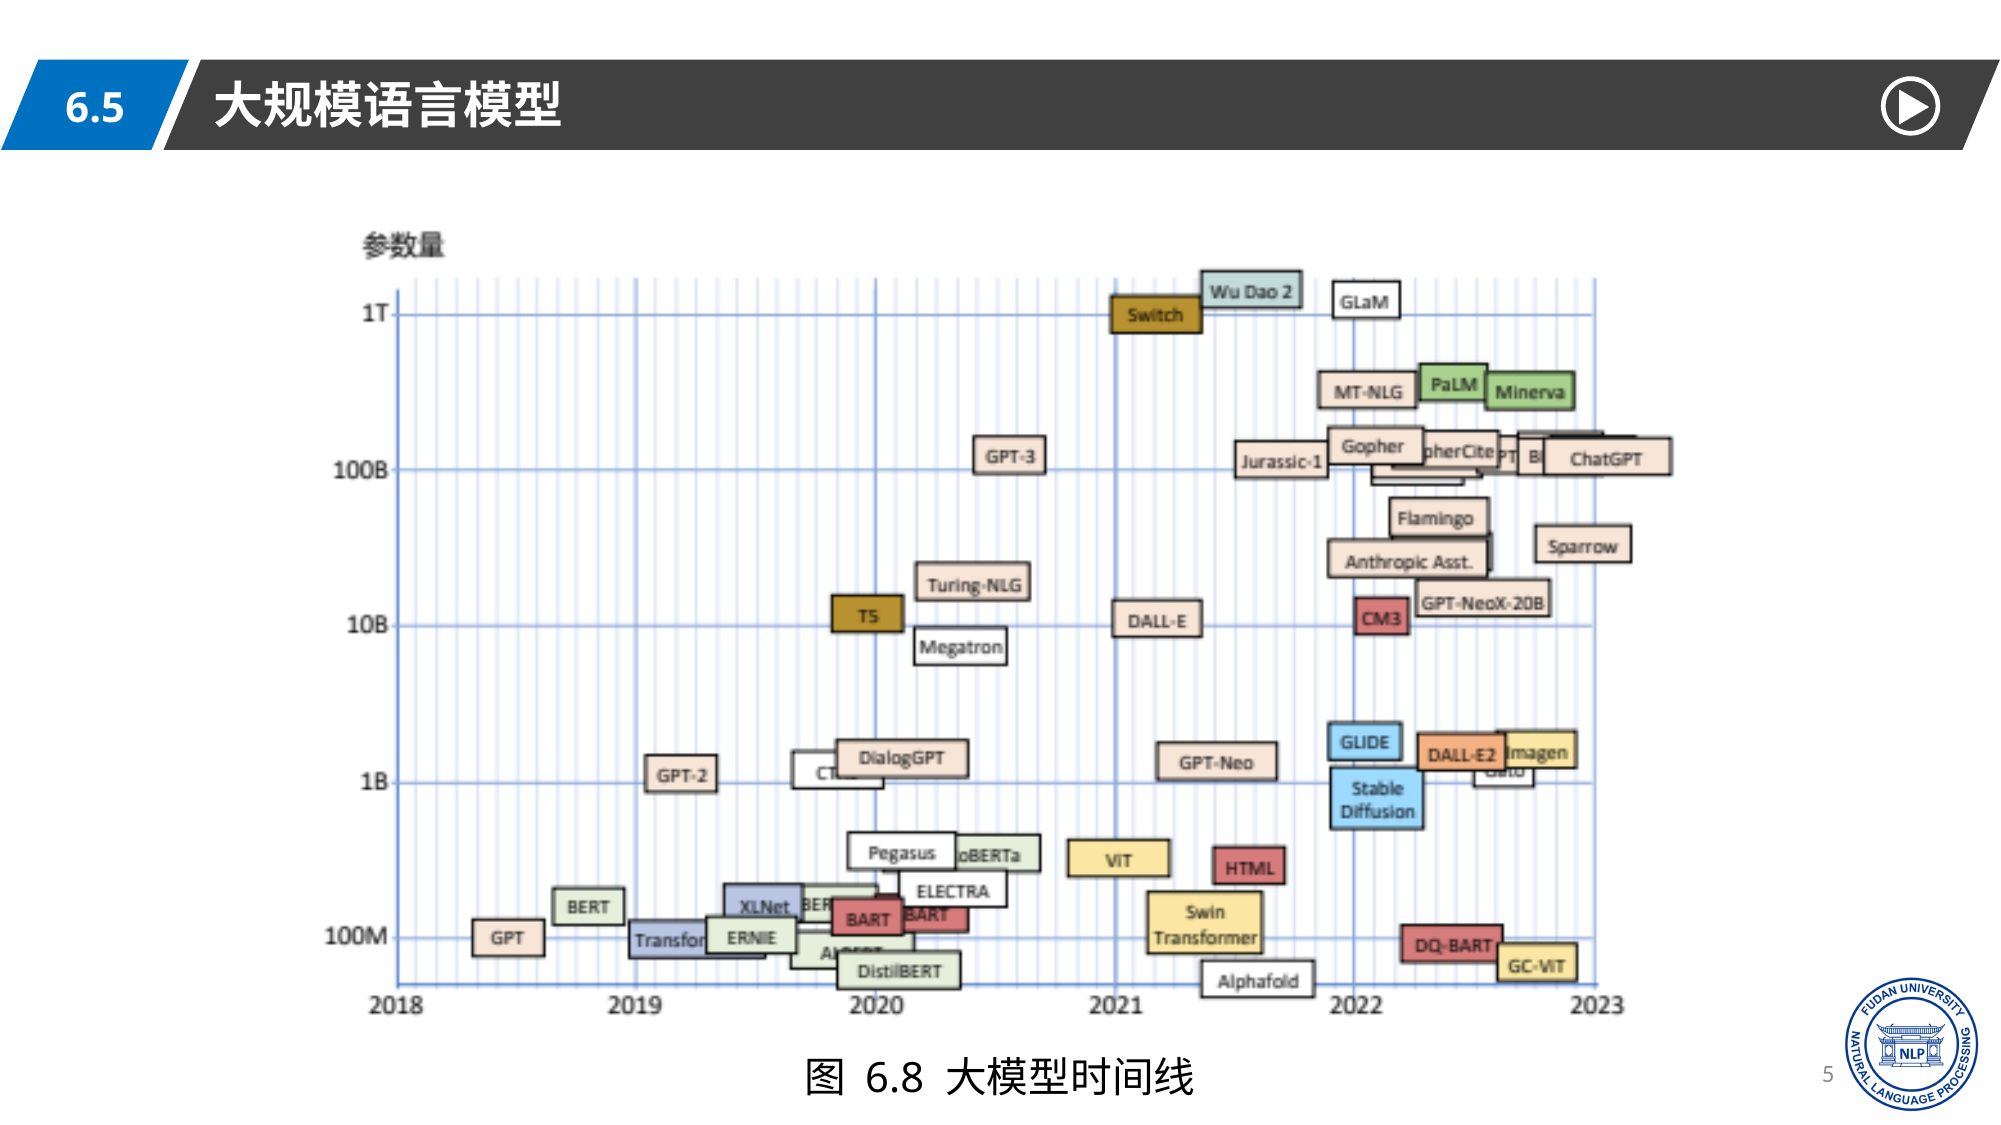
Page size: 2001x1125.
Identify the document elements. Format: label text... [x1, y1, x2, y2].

text_box 图 6.8 大模型时间线 [500, 1052, 1500, 1108]
text_box [1, 89, 157, 150]
text_box 大规模语言模型 [198, 66, 579, 142]
picture [1834, 972, 1985, 1117]
text_box [32, 59, 189, 120]
picture [323, 173, 1677, 1043]
slide_number 55 [1500, 1042, 1863, 1103]
text_box 6.5 [26, 73, 164, 138]
text_box [163, 59, 2000, 150]
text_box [1883, 78, 1939, 134]
